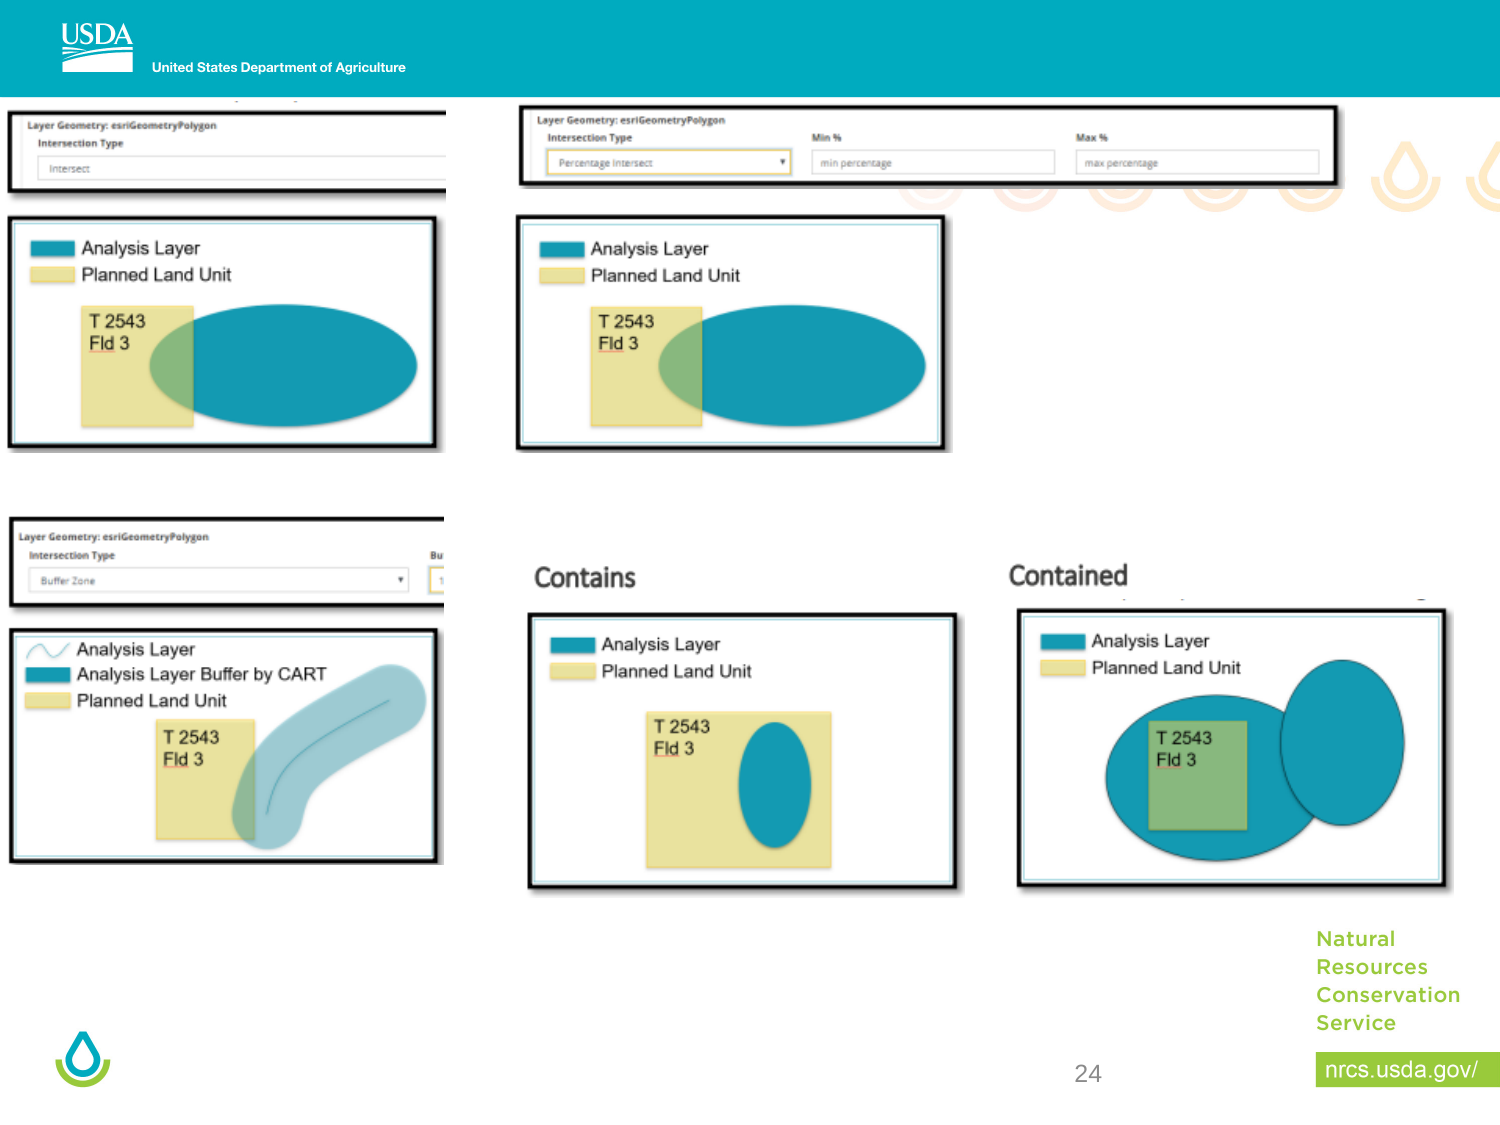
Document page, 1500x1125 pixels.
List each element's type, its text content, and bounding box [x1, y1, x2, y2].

picture [0, 0, 1500, 1125]
slide_number 24 [1059, 1042, 1397, 1103]
